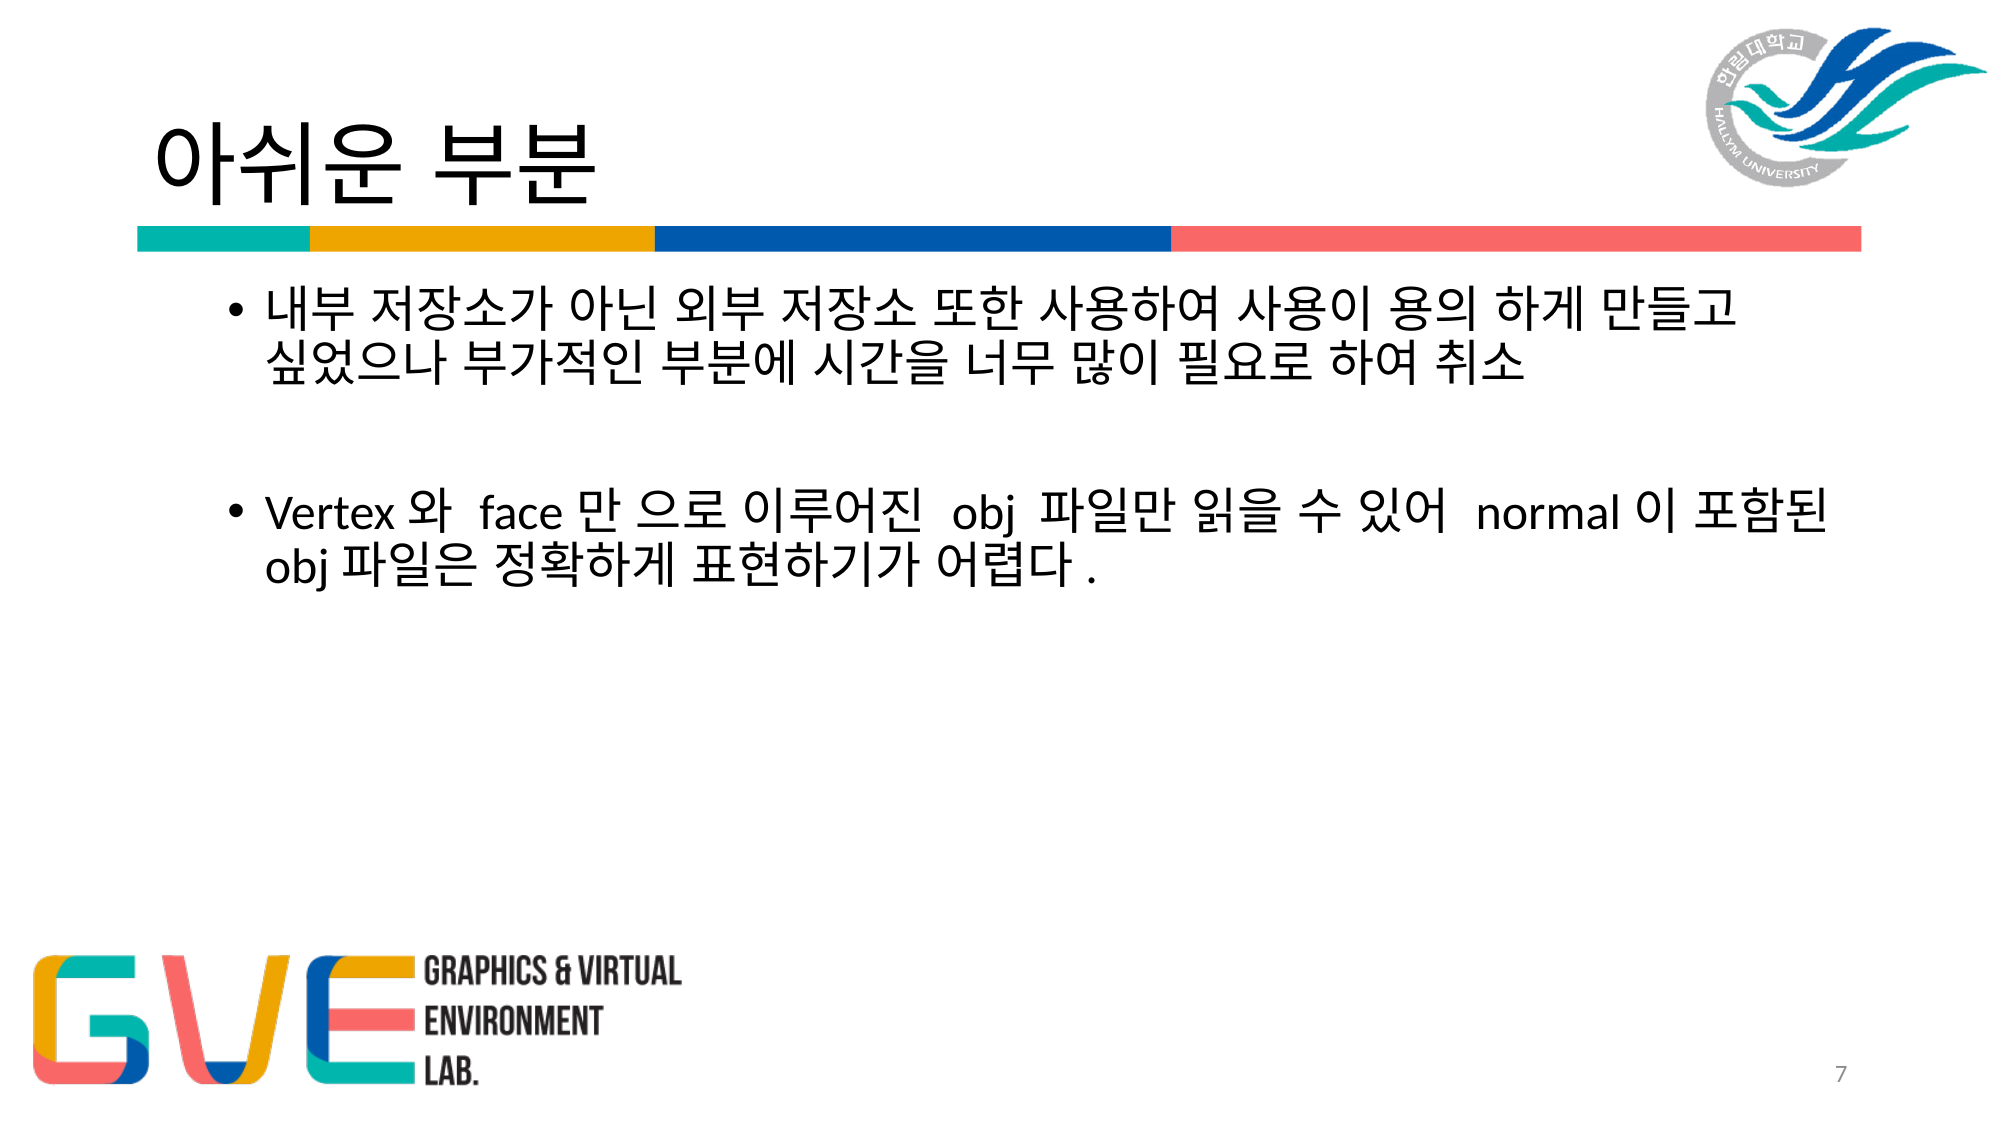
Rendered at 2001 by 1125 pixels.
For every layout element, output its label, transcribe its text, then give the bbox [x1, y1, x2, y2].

picture [1682, 8, 2000, 195]
list 내부 저장소가 아닌 외부 저장소 또한 사용하여 사용이 용의 하게 만들고 싶었으나 부가적인 부분에 시간을 너무 많이 필요로 하여 취소 Vertex와 face만 으로 이루어진 obj 파일만 읽을 수 있어 normal이 포함된 obj파일은 정확하게 표현하기가 어렵다. [137, 277, 1863, 1014]
title 아쉬운 부분 [137, 59, 1863, 277]
picture [18, 860, 700, 1125]
slide_number 7 [1412, 1042, 1863, 1103]
